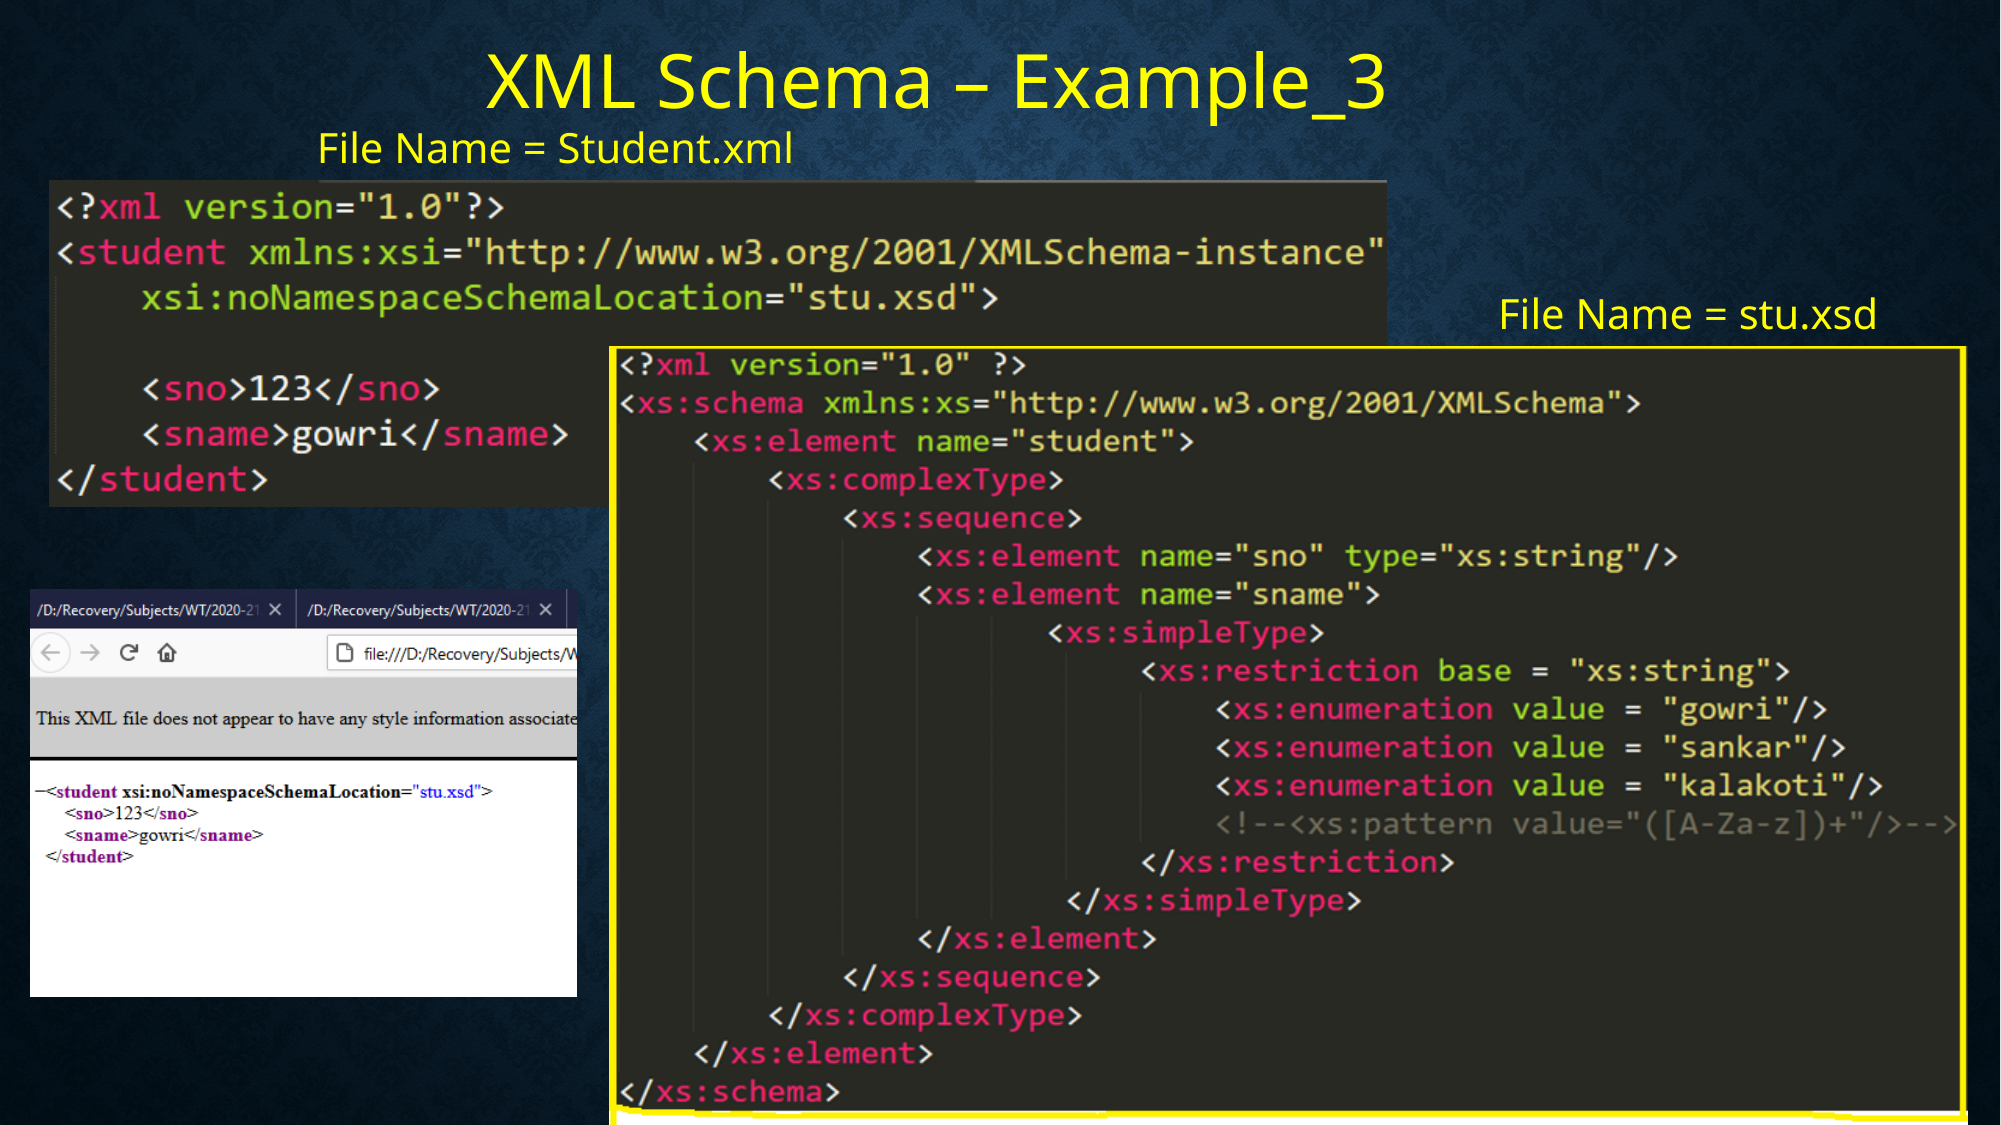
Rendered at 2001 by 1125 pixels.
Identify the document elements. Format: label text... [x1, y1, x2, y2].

picture [29, 588, 577, 998]
picture [48, 179, 1969, 1125]
text_box File Name = stu.xsd [1419, 280, 1968, 345]
text_box XML Schema – Example_3 [105, 26, 1770, 131]
text_box File Name = Student.xml [79, 114, 1033, 179]
